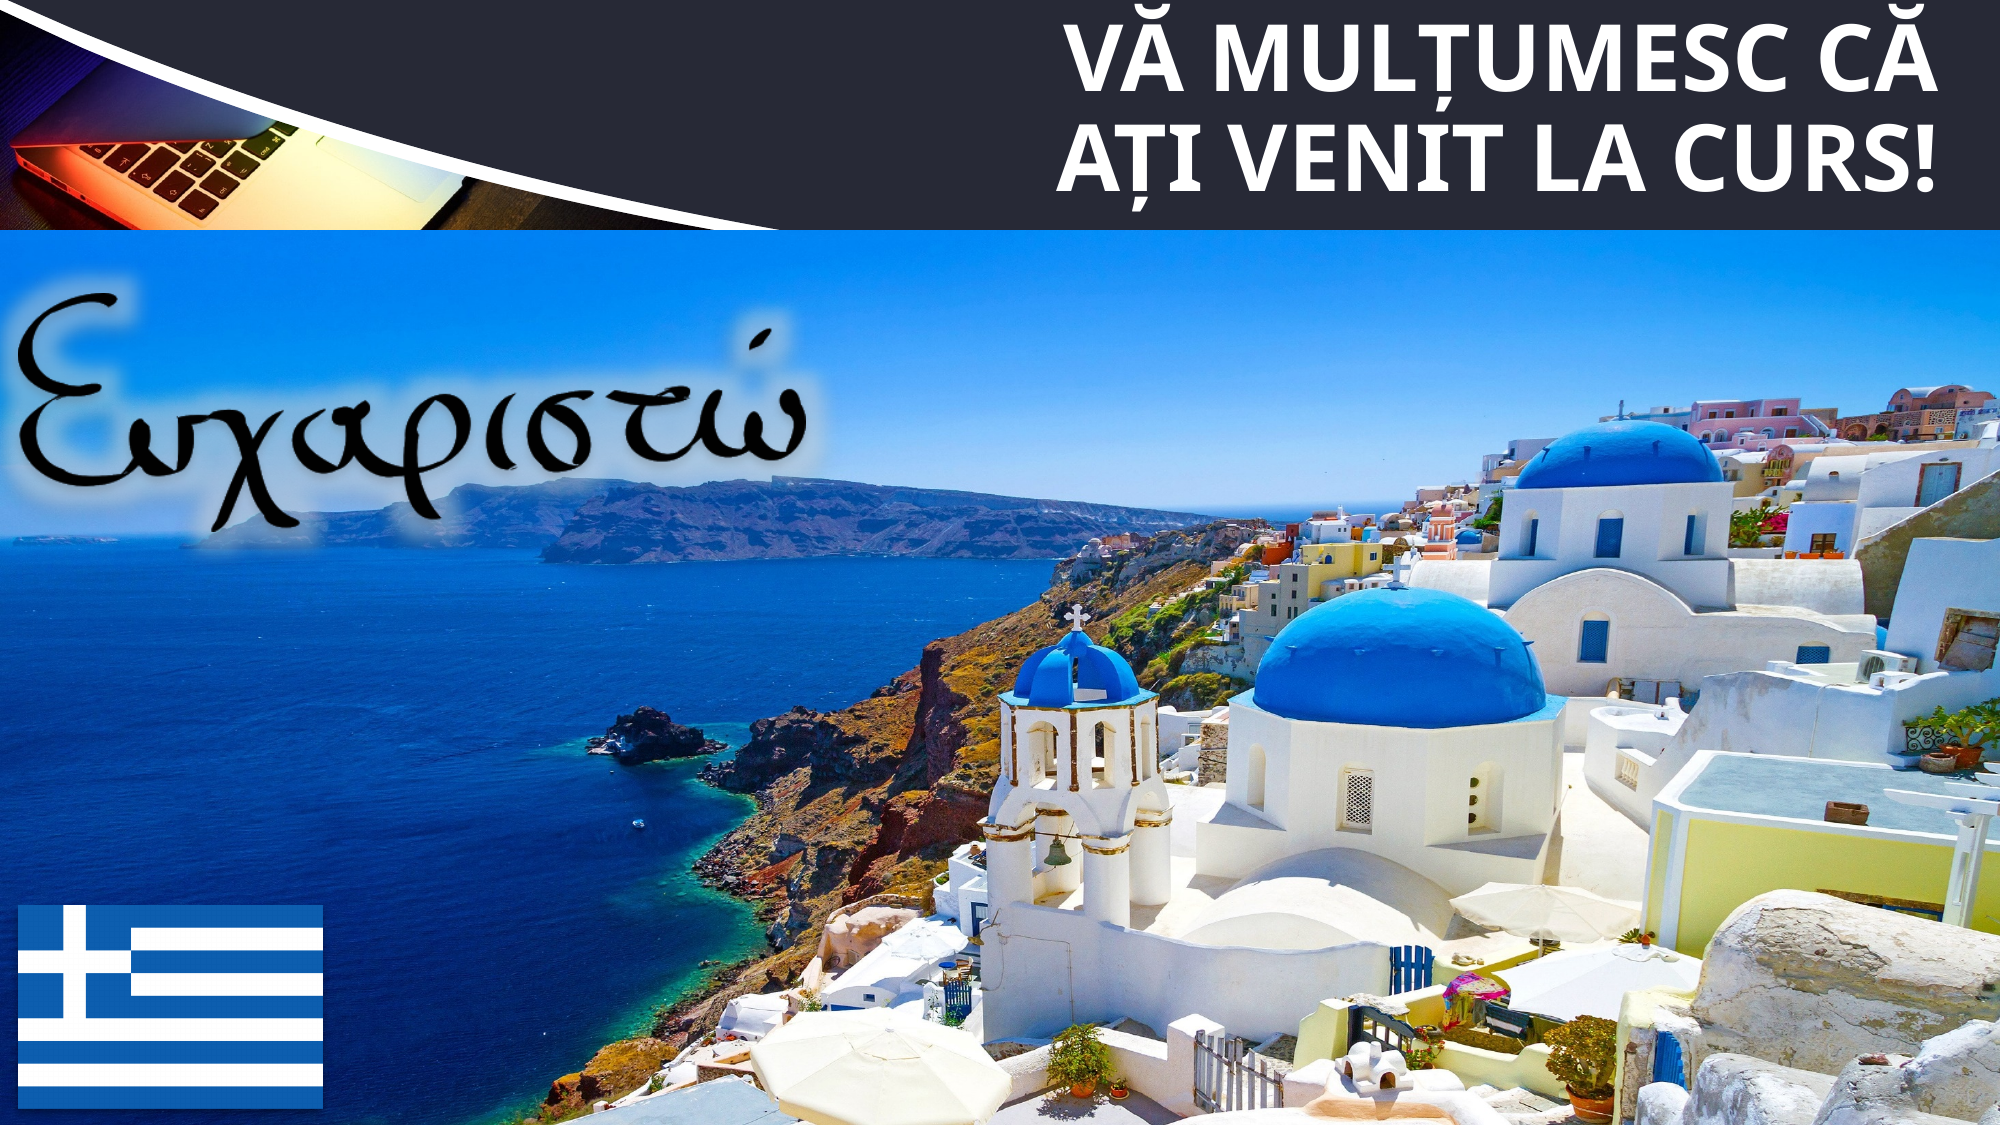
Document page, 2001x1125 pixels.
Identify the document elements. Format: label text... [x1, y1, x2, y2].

picture [0, 9, 2000, 1125]
title Vă mulțumesc că ați venit la curs! [137, 2, 2000, 220]
